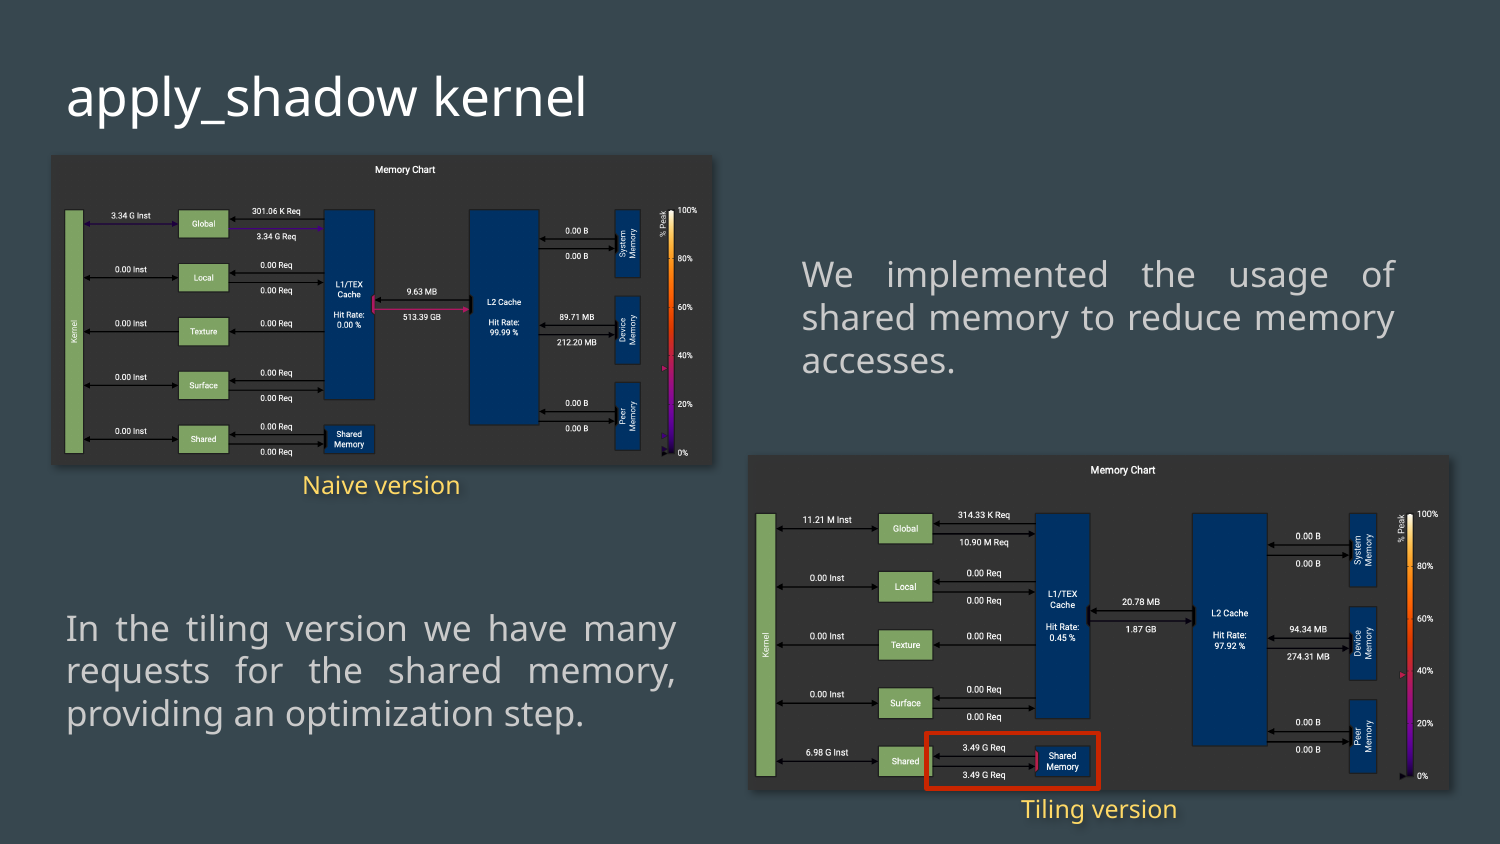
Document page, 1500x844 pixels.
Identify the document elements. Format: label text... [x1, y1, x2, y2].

title apply_shadow kernel [51, 48, 1449, 142]
text_box In the tiling version we have many requests for the shared memory, providing an optimization step. [51, 598, 692, 741]
text_box We implemented the usage of shared memory to reduce memory accesses. [786, 237, 1410, 361]
text_box Tiling version [1006, 797, 1194, 831]
picture [50, 154, 713, 466]
picture [747, 455, 1450, 790]
text_box Naive version [287, 473, 476, 507]
